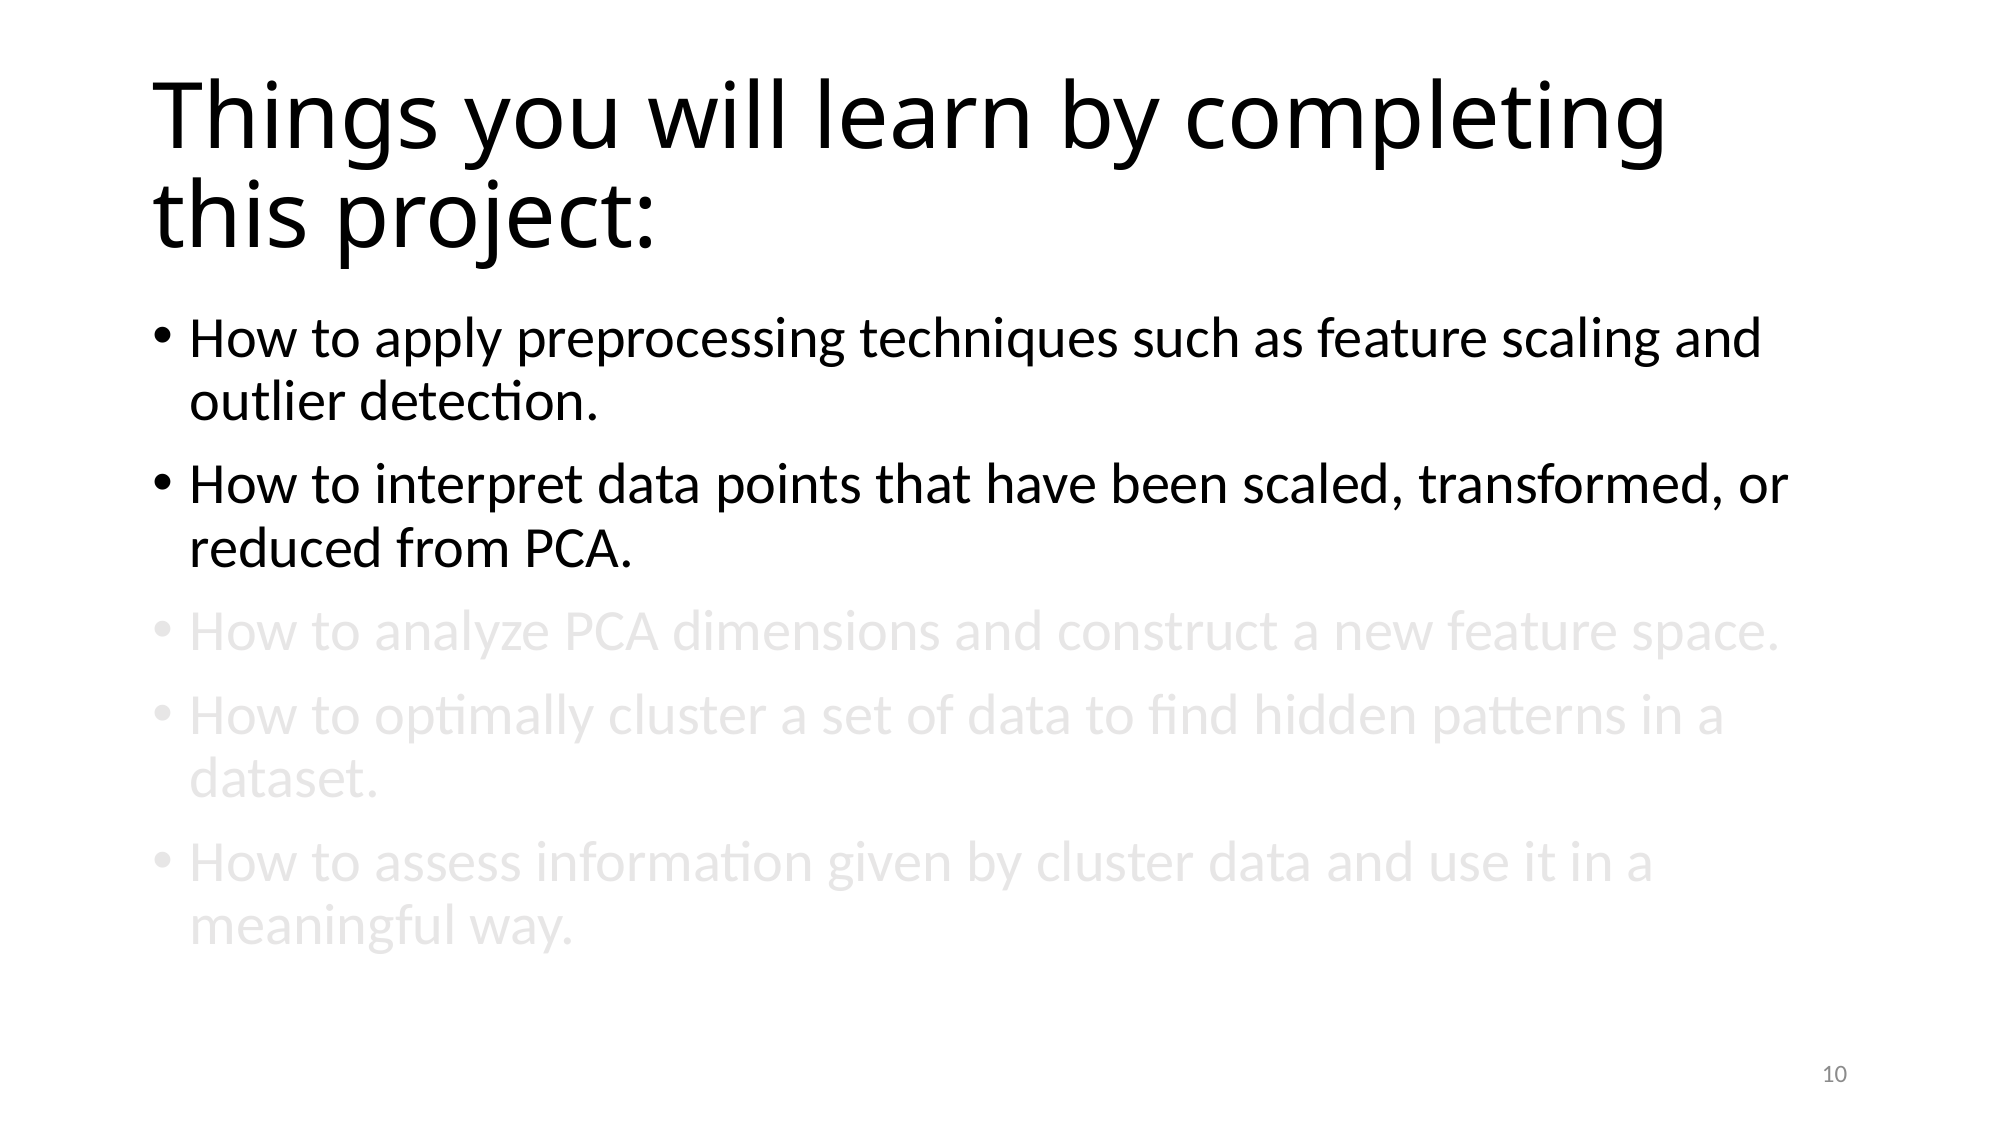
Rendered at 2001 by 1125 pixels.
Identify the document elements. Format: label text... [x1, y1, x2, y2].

title Things you will learn by completing this project: [137, 59, 1863, 278]
slide_number 10 [1412, 1042, 1863, 1103]
list How to apply preprocessing techniques such as feature scaling and outlier detection. How to interpret data points that have been scaled, transformed, or reduced from PCA. How to analyze PCA dimensions and construct a new feature space. How to optimally cluster a set of data to find hidden patterns in a dataset. How to assess information given by cluster data and use it in a meaningful way. [137, 299, 1863, 1093]
